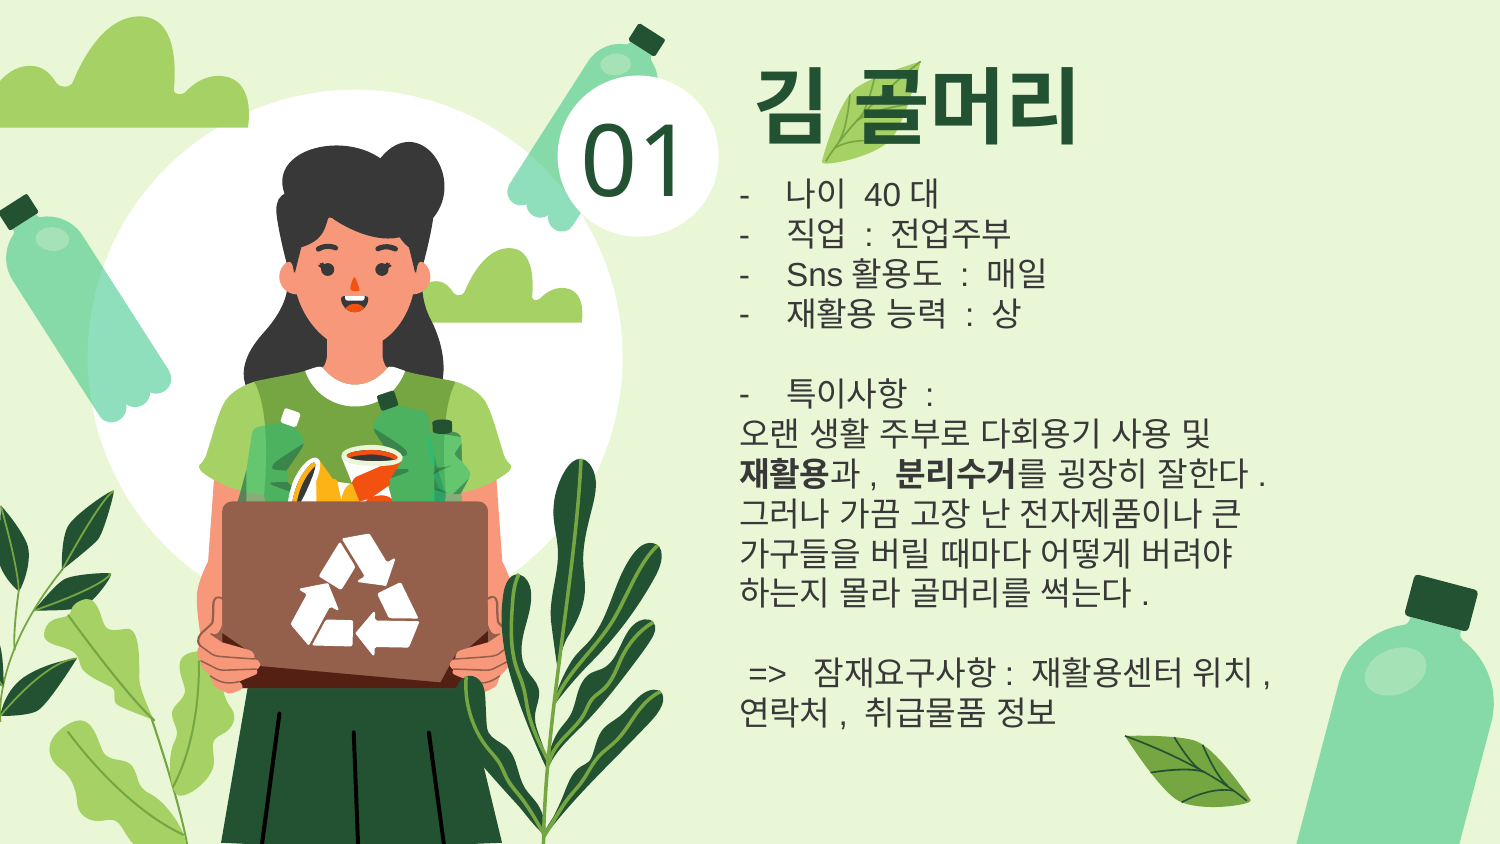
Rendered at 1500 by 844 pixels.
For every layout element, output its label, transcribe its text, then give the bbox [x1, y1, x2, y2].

title 김 골머리 [738, 48, 835, 169]
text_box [1151, 706, 1225, 830]
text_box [0, 10, 717, 844]
title 김 골머리 [906, 48, 1351, 169]
subtitle - 나이 40대 직업 : 전업주부 Sns활용도 : 매일 재활용 능력 : 상 특이사항 : 오랜 생활 주부로 다회용기 사용 및 재활용과, 분리수거를 굉장히 잘한다. 그러나 가끔 고장 난 전자제품이나 큰 가구들을 버릴 때마다 어떻게 버려야 하는지 몰라 골머리를 썩는다. => 잠재요구사항: 재활용센터 위치, 연락처, 취급물품 정보 [724, 158, 1336, 790]
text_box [834, 50, 908, 174]
